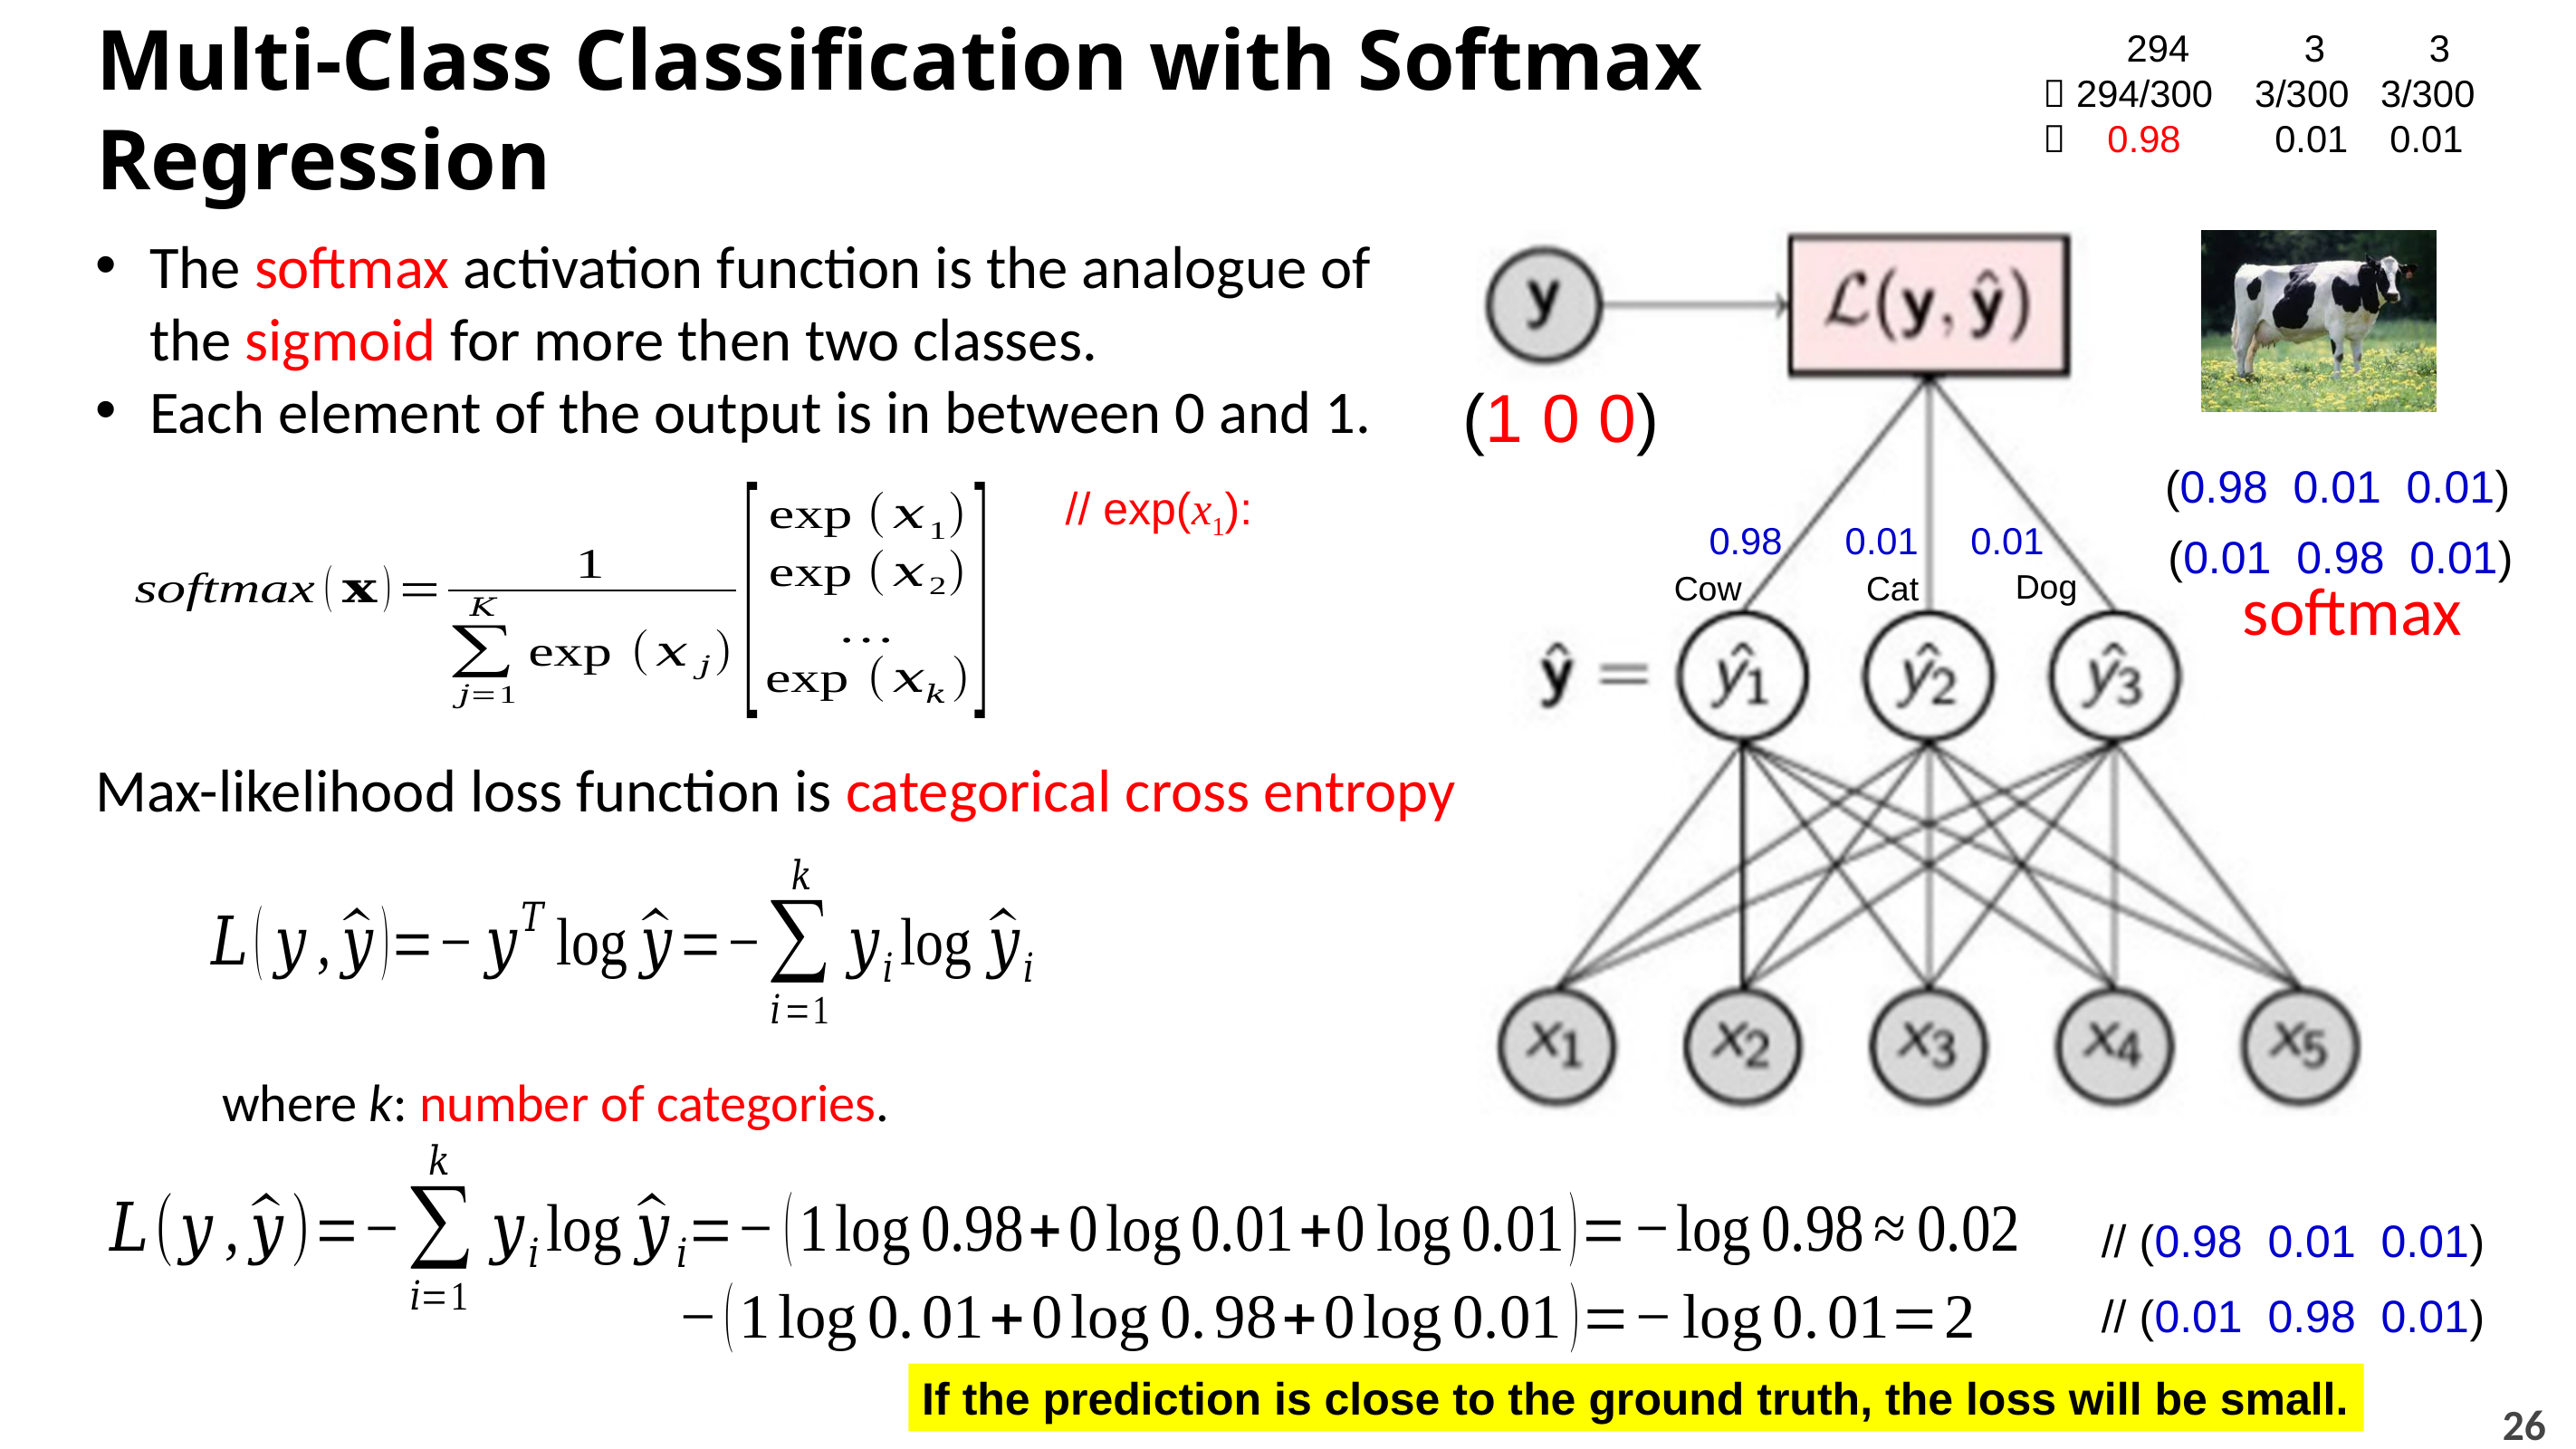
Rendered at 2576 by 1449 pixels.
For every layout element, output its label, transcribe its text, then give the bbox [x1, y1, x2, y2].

title Multi-Class Classification with Softmax Regression [82, 18, 1933, 196]
text_box If the prediction is close to the ground truth, the loss will be small. [908, 1367, 2364, 1432]
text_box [1450, 226, 2548, 1119]
slide_number 26 [2352, 1391, 2560, 1449]
text_box 294 3 3  294/300 3/300 3/300  0.98 0.01 0.01 [2019, 16, 2536, 167]
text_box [81, 221, 1409, 719]
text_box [81, 744, 1503, 1140]
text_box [676, 1279, 2530, 1358]
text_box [106, 1137, 2530, 1319]
